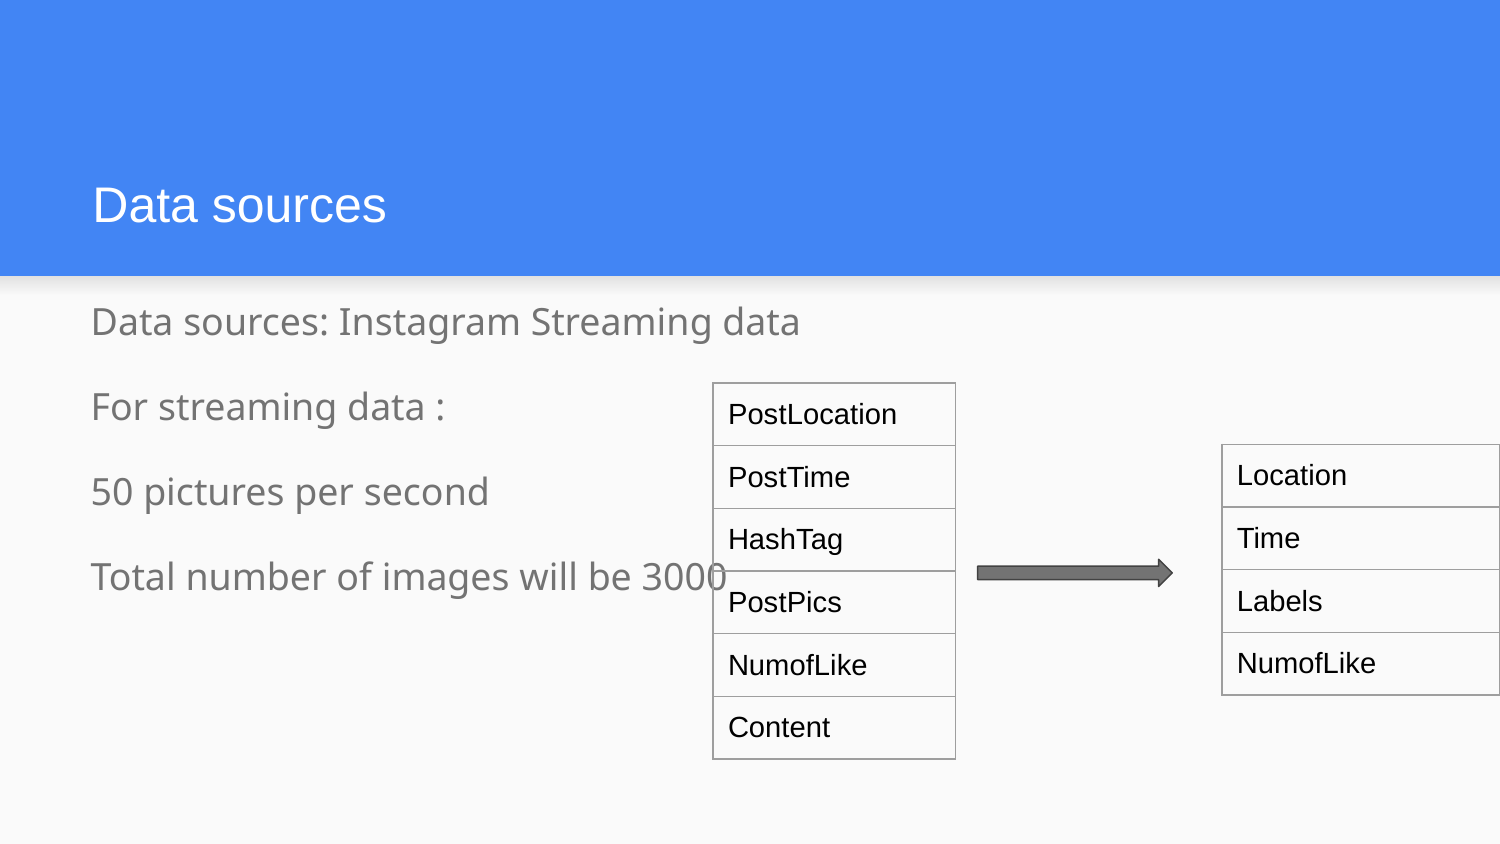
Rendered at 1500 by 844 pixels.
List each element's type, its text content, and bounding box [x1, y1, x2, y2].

table_cell Labels [1223, 570, 1499, 632]
table_cell PostTime [714, 446, 955, 508]
list Data sources: Instagram Streaming data For streaming data : 50 pictures per second Total number of images will be 3000 [75, 276, 1473, 748]
title Data sources [77, 121, 1427, 248]
table_cell PostPics [714, 572, 955, 633]
table_cell NumofLike [1223, 633, 1499, 694]
table_cell NumofLike [714, 634, 955, 696]
table_cell HashTag [714, 509, 955, 570]
table_cell Time [1223, 508, 1499, 569]
table_cell Content [714, 697, 955, 758]
text_box [977, 559, 1173, 587]
table_header Location [1223, 445, 1499, 506]
table_header PostLocation [714, 384, 955, 445]
